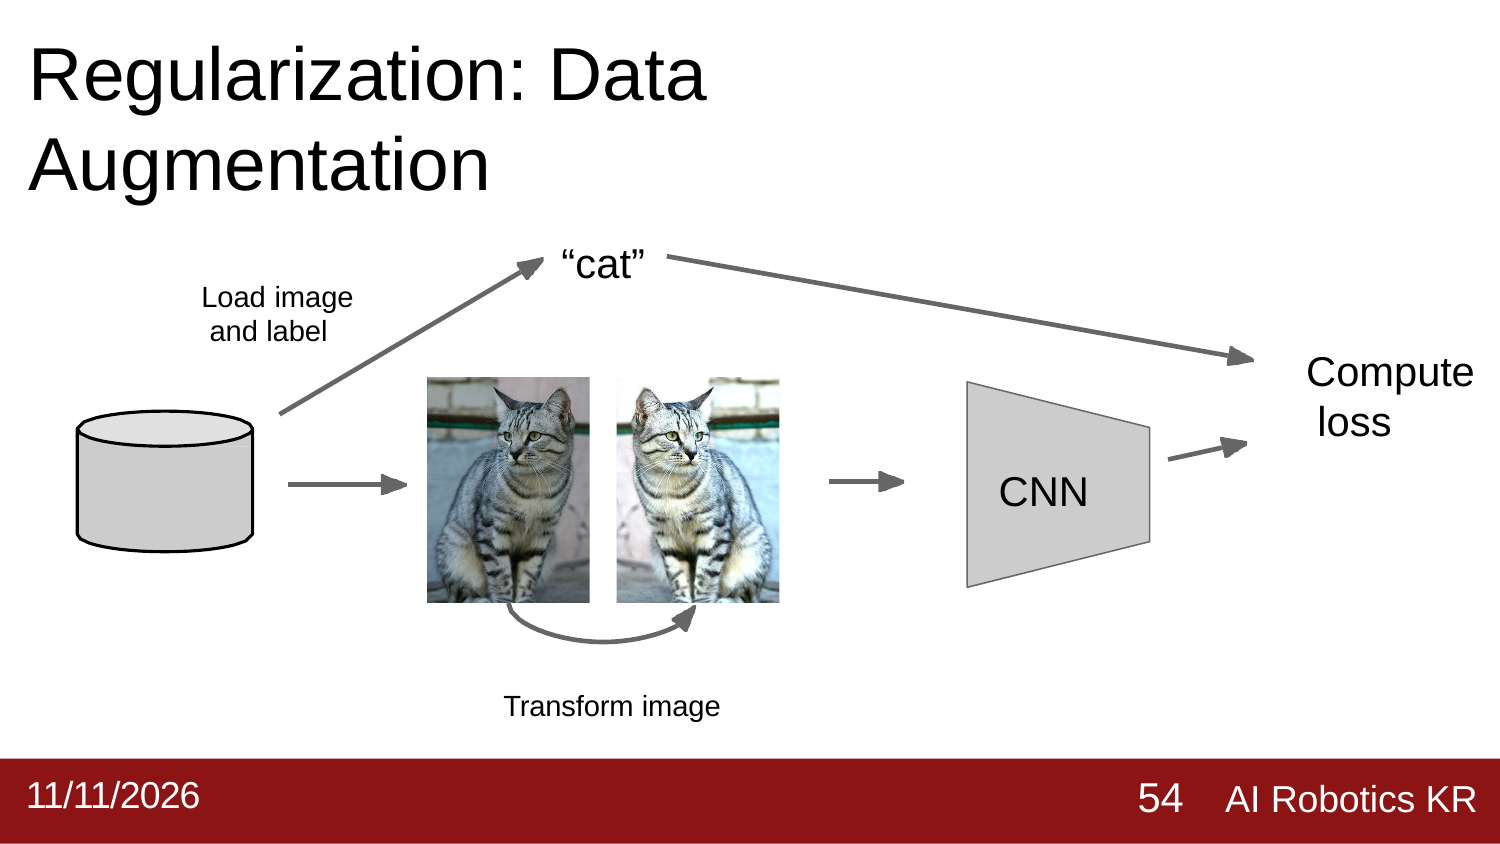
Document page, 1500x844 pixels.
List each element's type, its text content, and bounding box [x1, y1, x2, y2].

text_box [1226, 346, 1254, 366]
text_box [616, 377, 780, 603]
text_box [77, 411, 253, 552]
text_box [878, 471, 905, 492]
text_box [380, 474, 407, 495]
text_box [1220, 437, 1248, 458]
slide_number 54 [1122, 773, 1189, 824]
text_box [427, 377, 590, 603]
text_box [79, 429, 252, 446]
text_box [508, 603, 671, 643]
text_box Transform image [501, 685, 725, 723]
footer AI Robotics KR [1223, 771, 1484, 817]
text_box [967, 381, 1150, 588]
title Regularization: Data Augmentation [26, 23, 1189, 206]
text_box [516, 257, 544, 280]
text_box “cat” [559, 234, 647, 287]
text_box Load image and label [199, 274, 356, 348]
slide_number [23, 772, 761, 819]
text_box Compute loss CNN [996, 342, 1478, 515]
text_box [671, 605, 696, 632]
